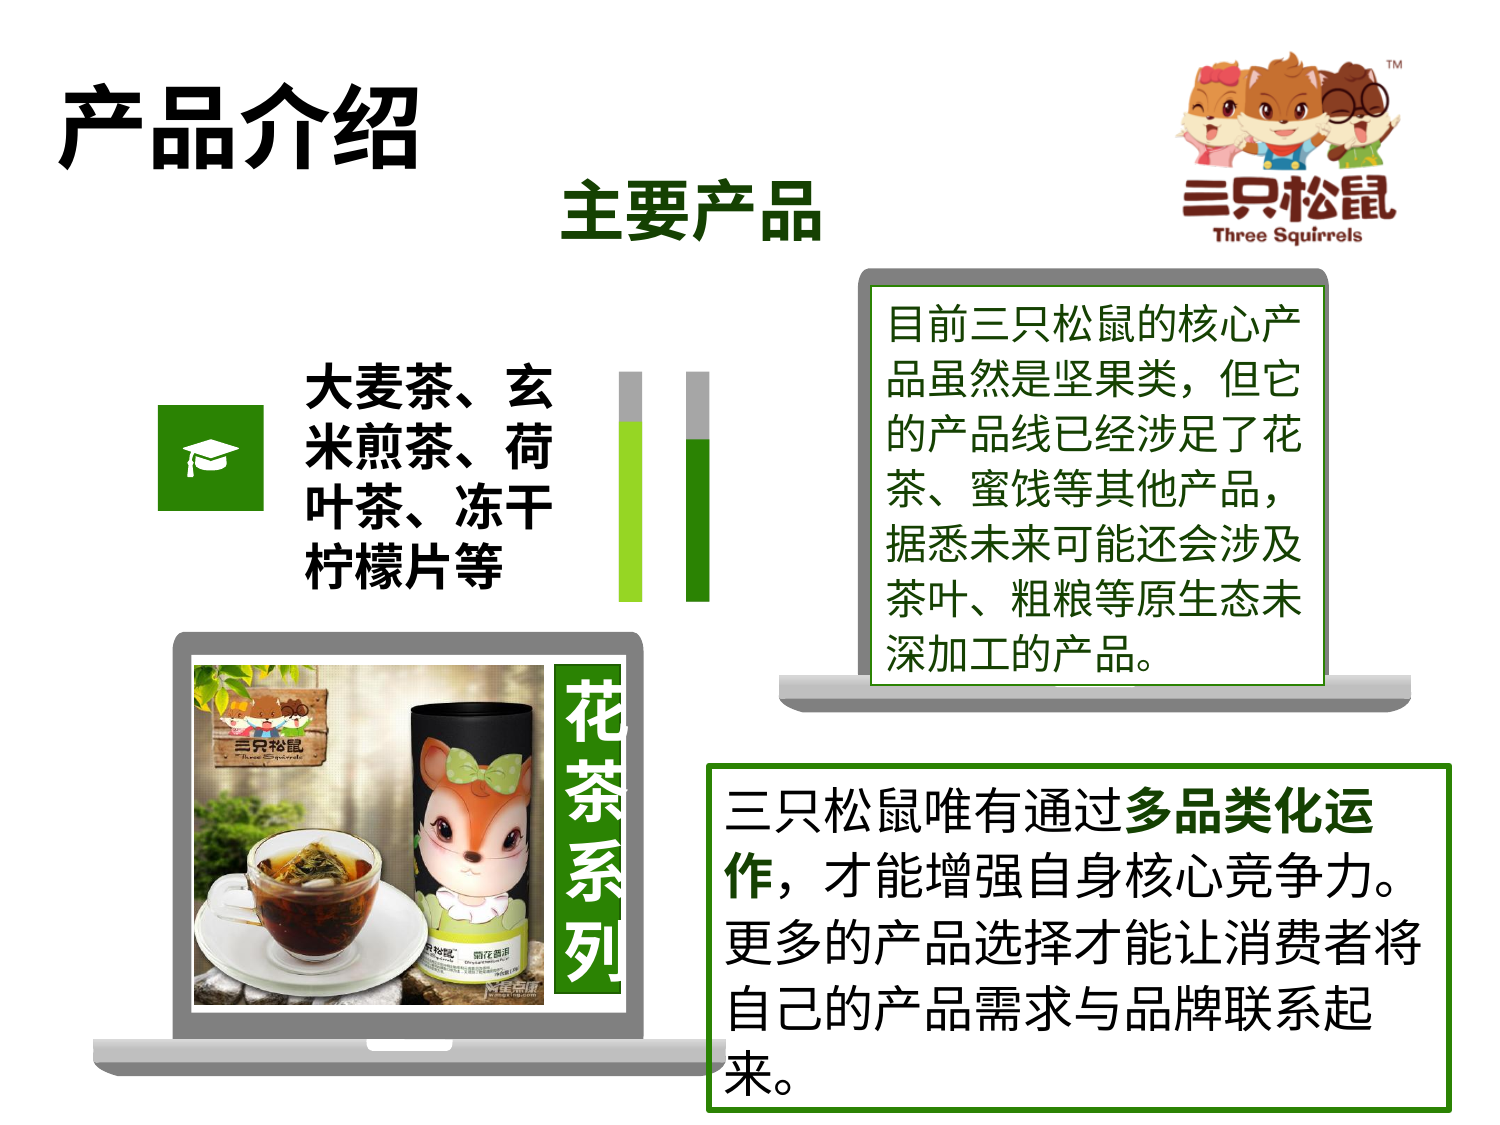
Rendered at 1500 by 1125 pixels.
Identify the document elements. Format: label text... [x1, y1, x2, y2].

text_box 产品介绍 [45, 64, 435, 186]
text_box 大麦茶、玄米煎茶、荷叶茶、冻干柠檬片等 [296, 351, 587, 600]
text_box 主要产品 [543, 161, 847, 257]
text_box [548, 441, 780, 532]
picture [1166, 36, 1411, 258]
text_box 三只松鼠唯有通过多品类化运作，才能增强自身核心竞争力。更多的产品选择才能让消费者将自己的产品需求与品牌联系起来。 [709, 765, 1450, 1111]
text_box 目前三只松鼠的核心产品虽然是坚果类，但它的产品线已经涉足了花茶、蜜饯等其他产品，据悉未来可能还会涉及茶叶、粗粮等原生态未深加工的产品。 [870, 285, 1325, 686]
text_box [157, 404, 265, 512]
picture [194, 665, 544, 1005]
text_box 花茶系列 [554, 664, 621, 994]
text_box [182, 439, 240, 478]
